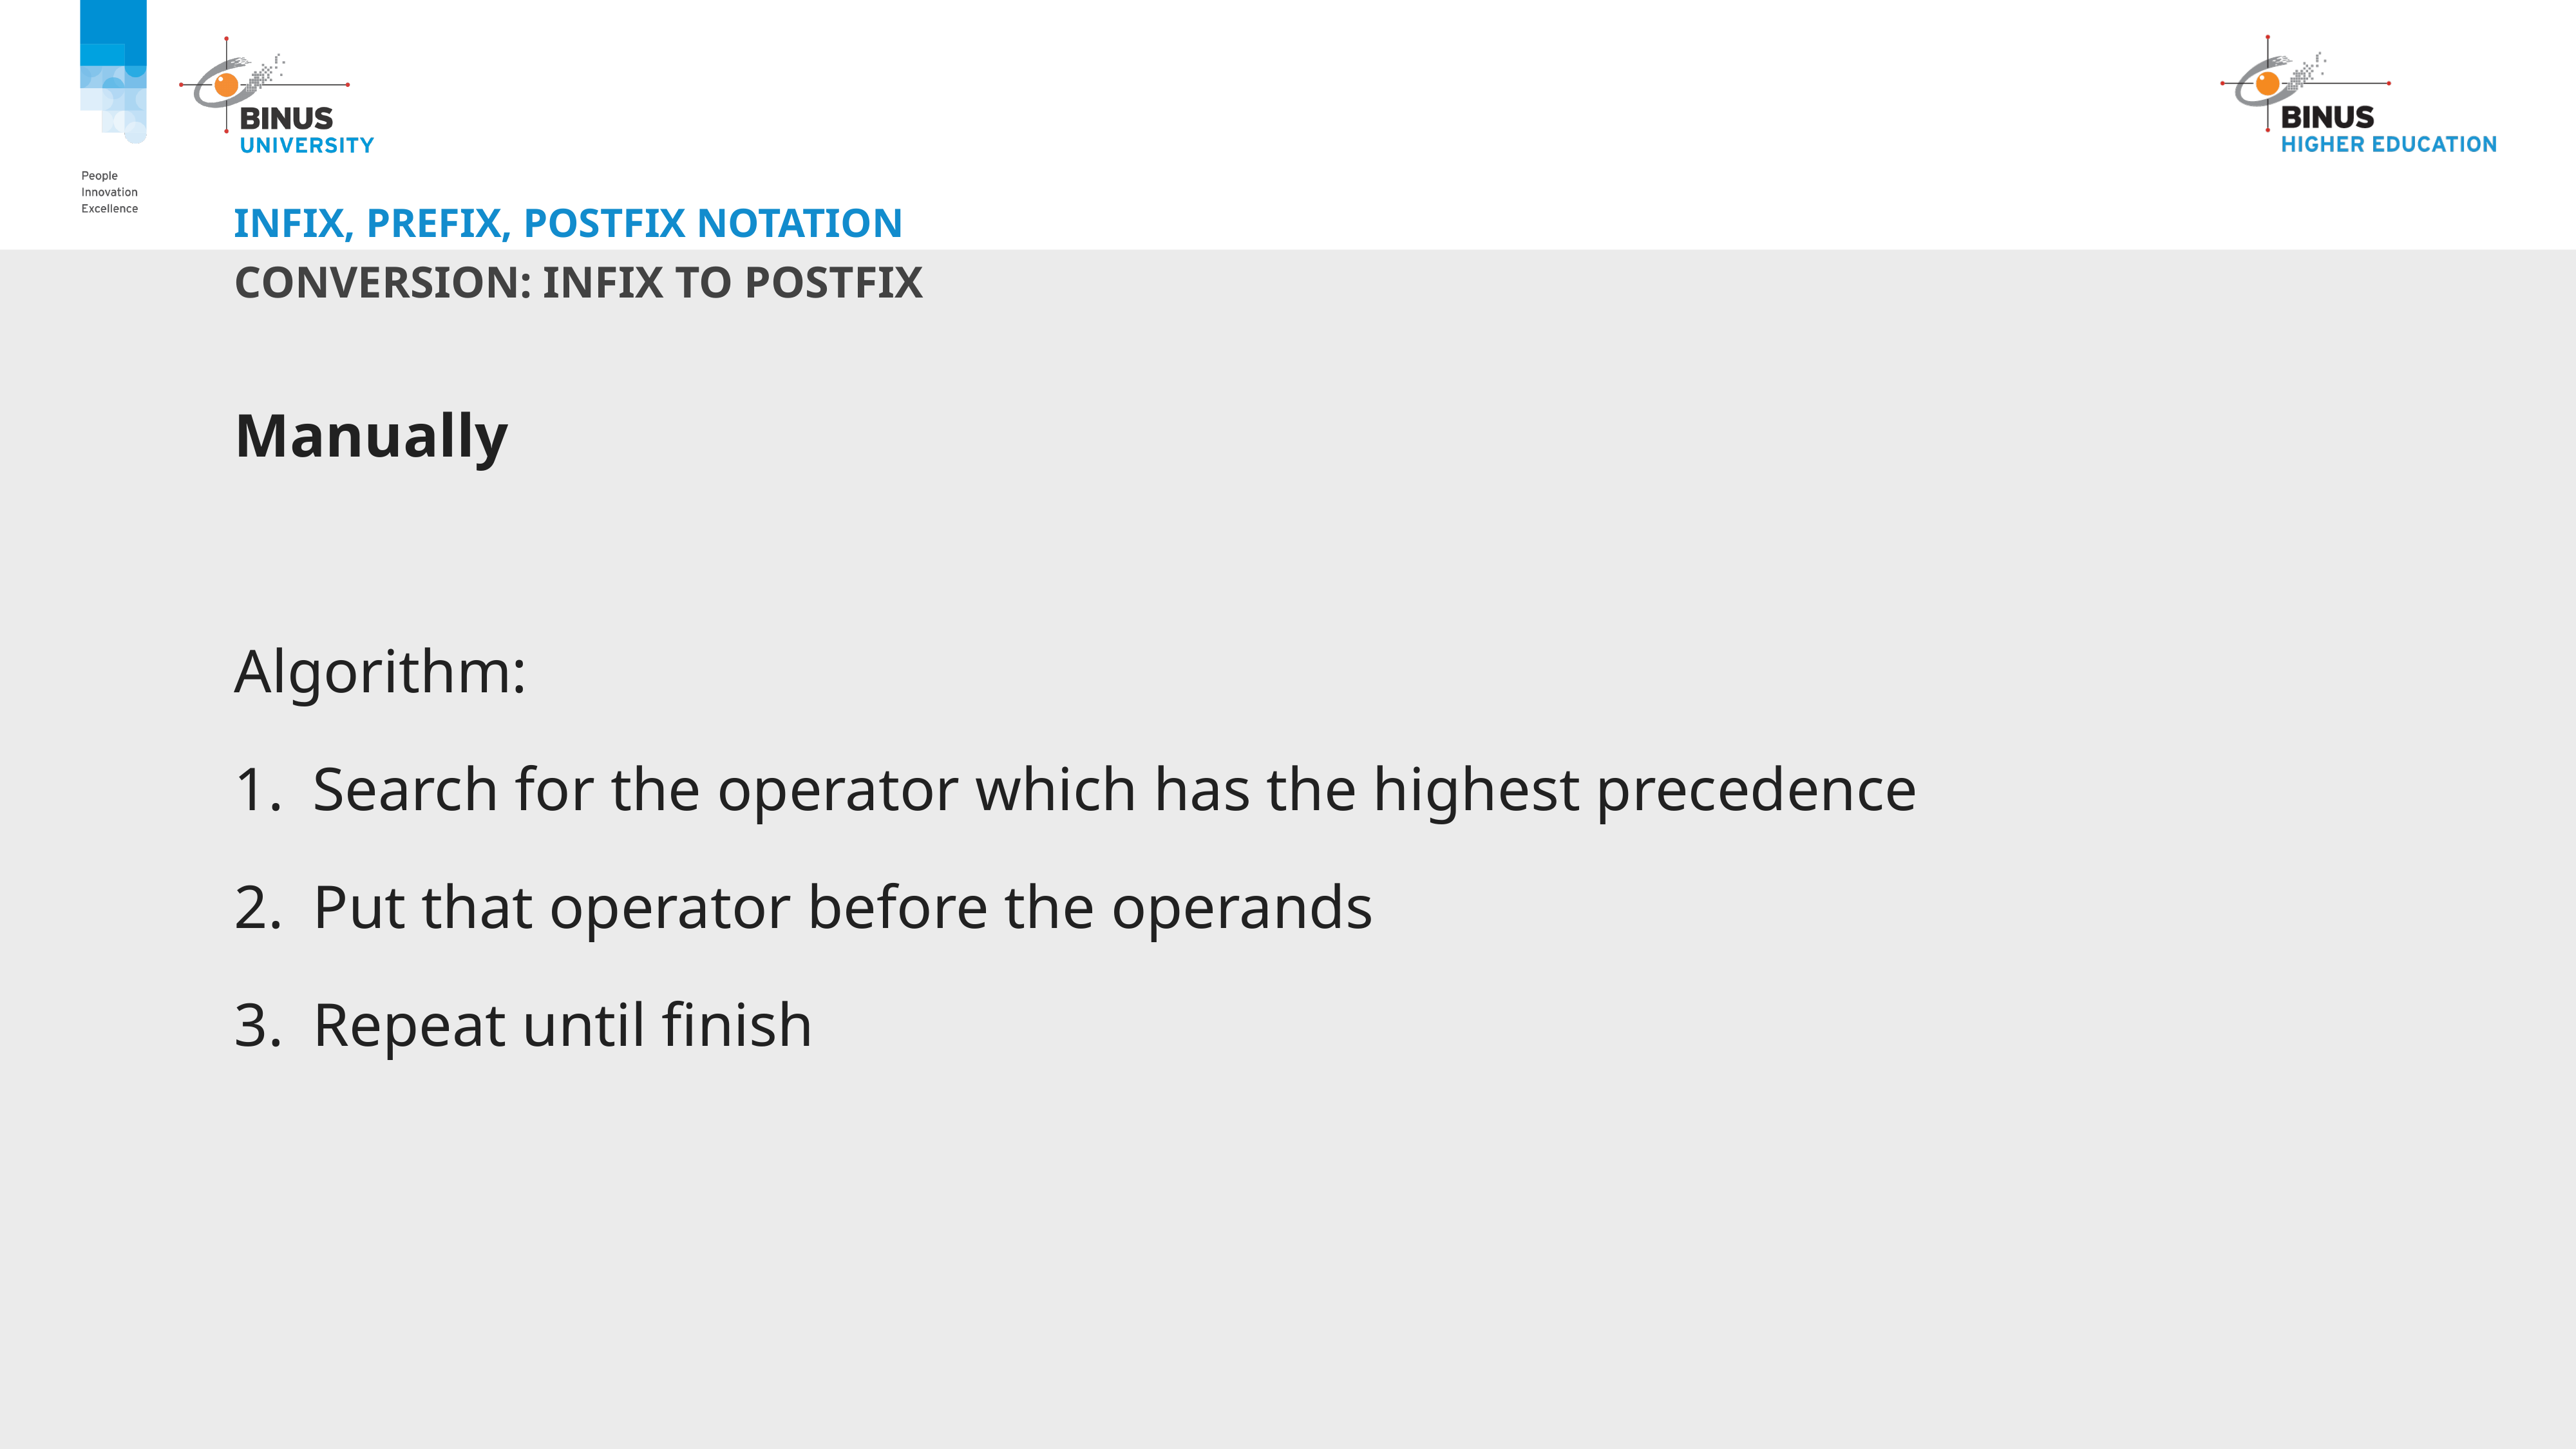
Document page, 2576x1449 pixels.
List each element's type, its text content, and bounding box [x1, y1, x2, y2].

list Manually Algorithm: Search for the operator which has the highest precedence Put that operator before the operands Repeat until finish [228, 392, 2269, 1252]
picture [81, 146, 146, 213]
title Infix, prefix, postfix notation [228, 197, 1784, 252]
picture [2199, 0, 2496, 156]
picture [80, 66, 147, 144]
list Conversion: infix to postfix [228, 255, 1262, 341]
picture [174, 25, 374, 161]
